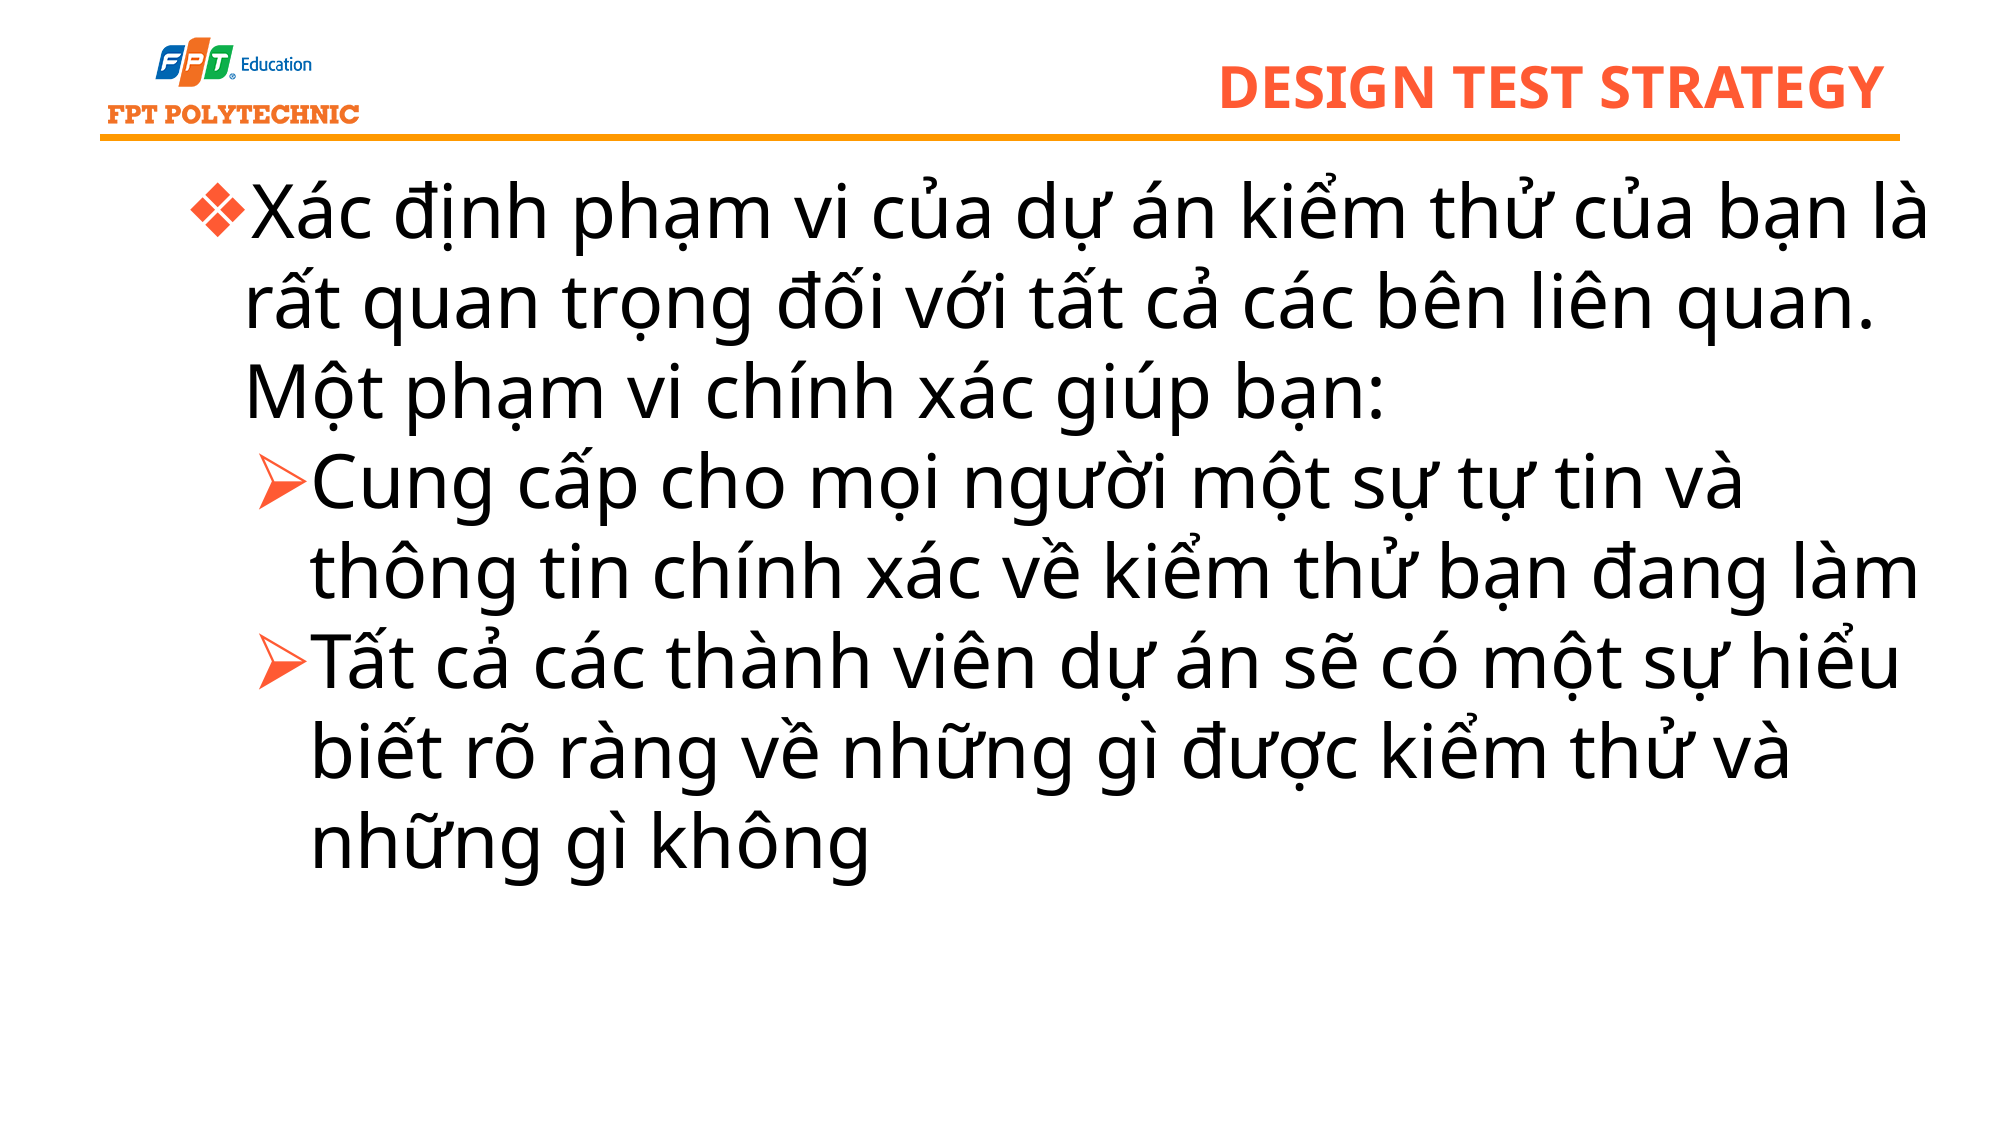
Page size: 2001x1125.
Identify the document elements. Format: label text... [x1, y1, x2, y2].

title design test strategy [366, 45, 1900, 125]
picture [99, 25, 367, 134]
text_box Xác định phạm vi của dự án kiểm thử của bạn là rất quan trọng đối với tất cả các bên liên quan. Một phạm vi chính xác giúp bạn: Cung cấp cho mọi người một sự tự tin và thông tin chính xác về kiểm thử bạn đang làm Tất cả các thành viên dự án sẽ có một sự hiểu biết rõ ràng về những gì được kiểm thử và những gì không [106, 156, 1970, 1102]
picture [99, 135, 367, 143]
